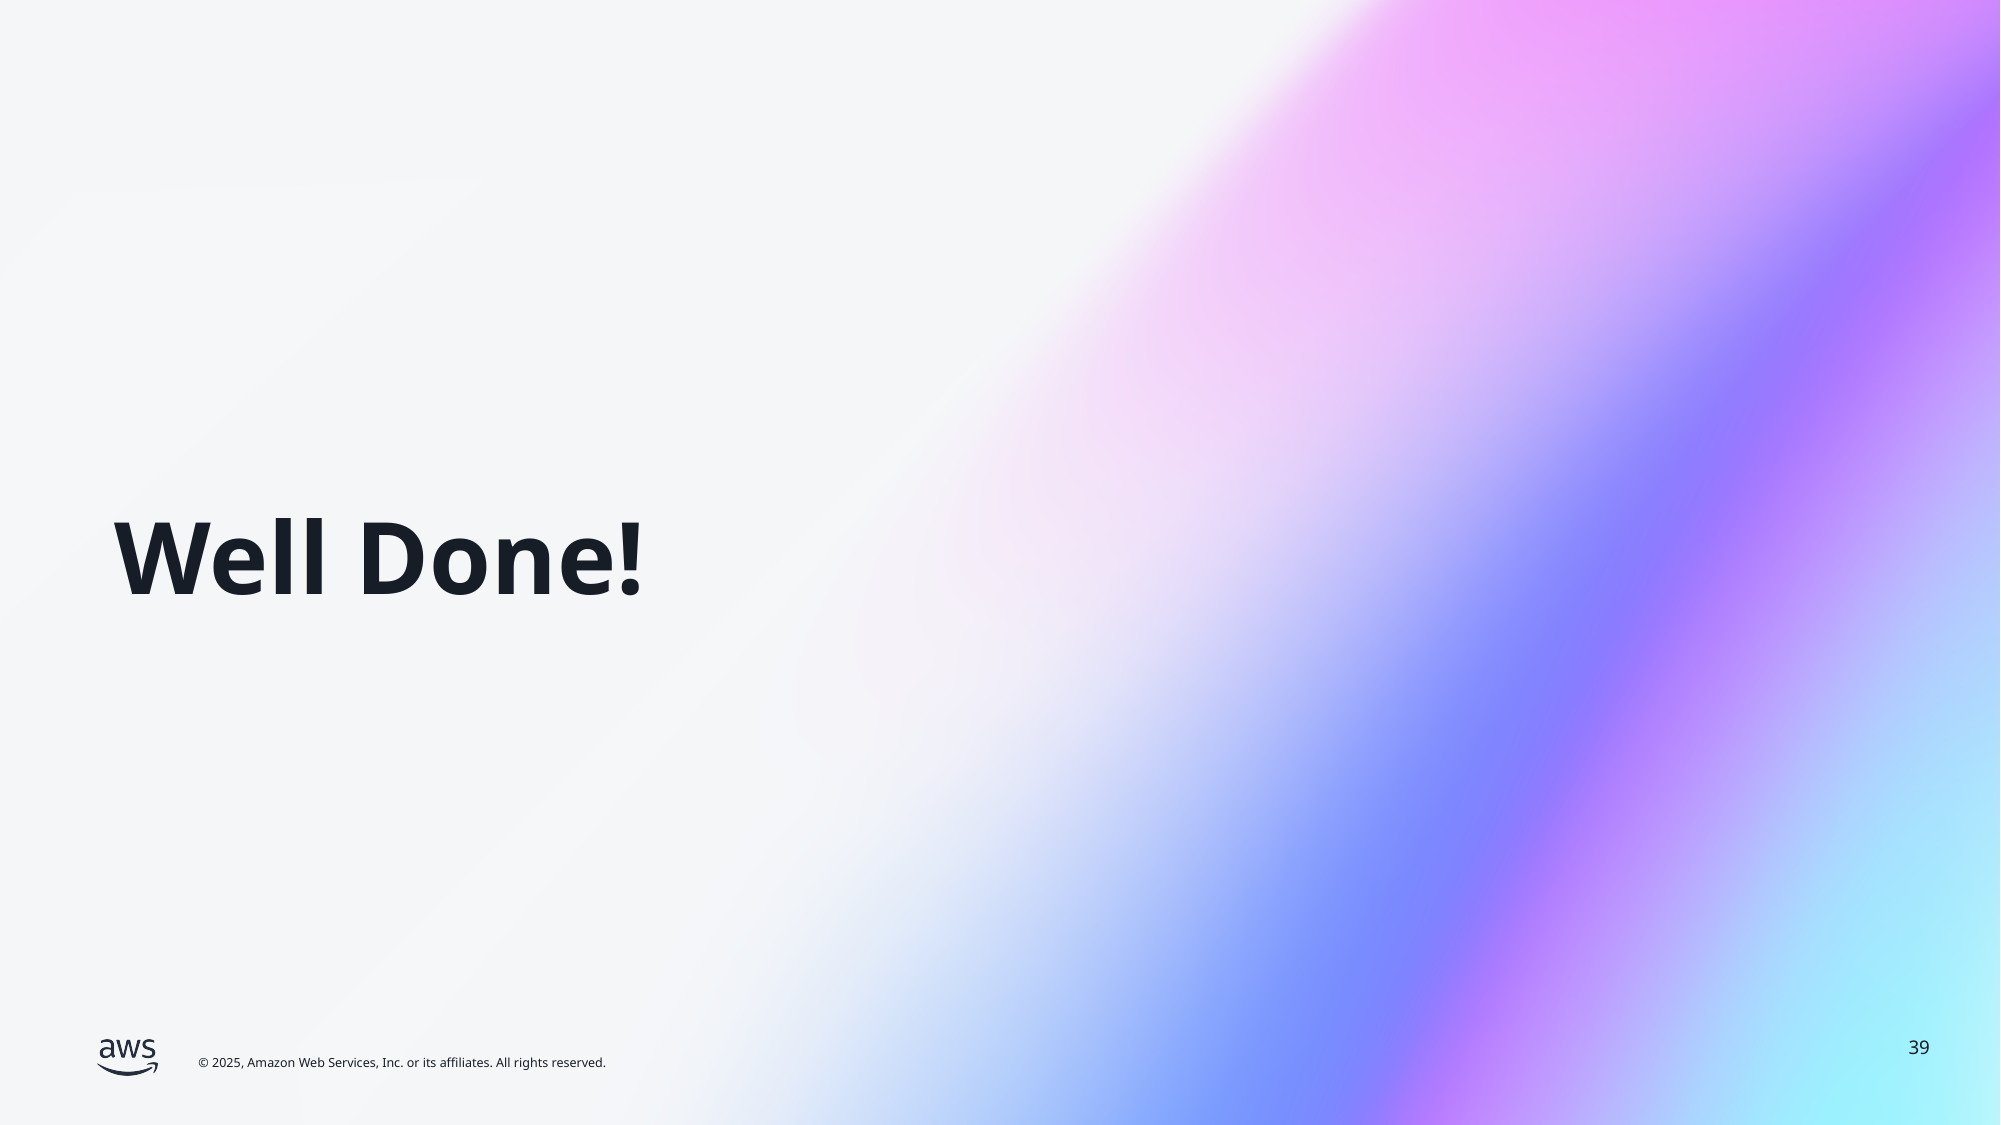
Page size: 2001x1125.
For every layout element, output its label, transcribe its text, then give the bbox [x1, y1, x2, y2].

title Well Done! [99, 445, 1384, 680]
picture [0, 0, 2000, 1125]
slide_number 39 [1495, 1018, 1945, 1079]
